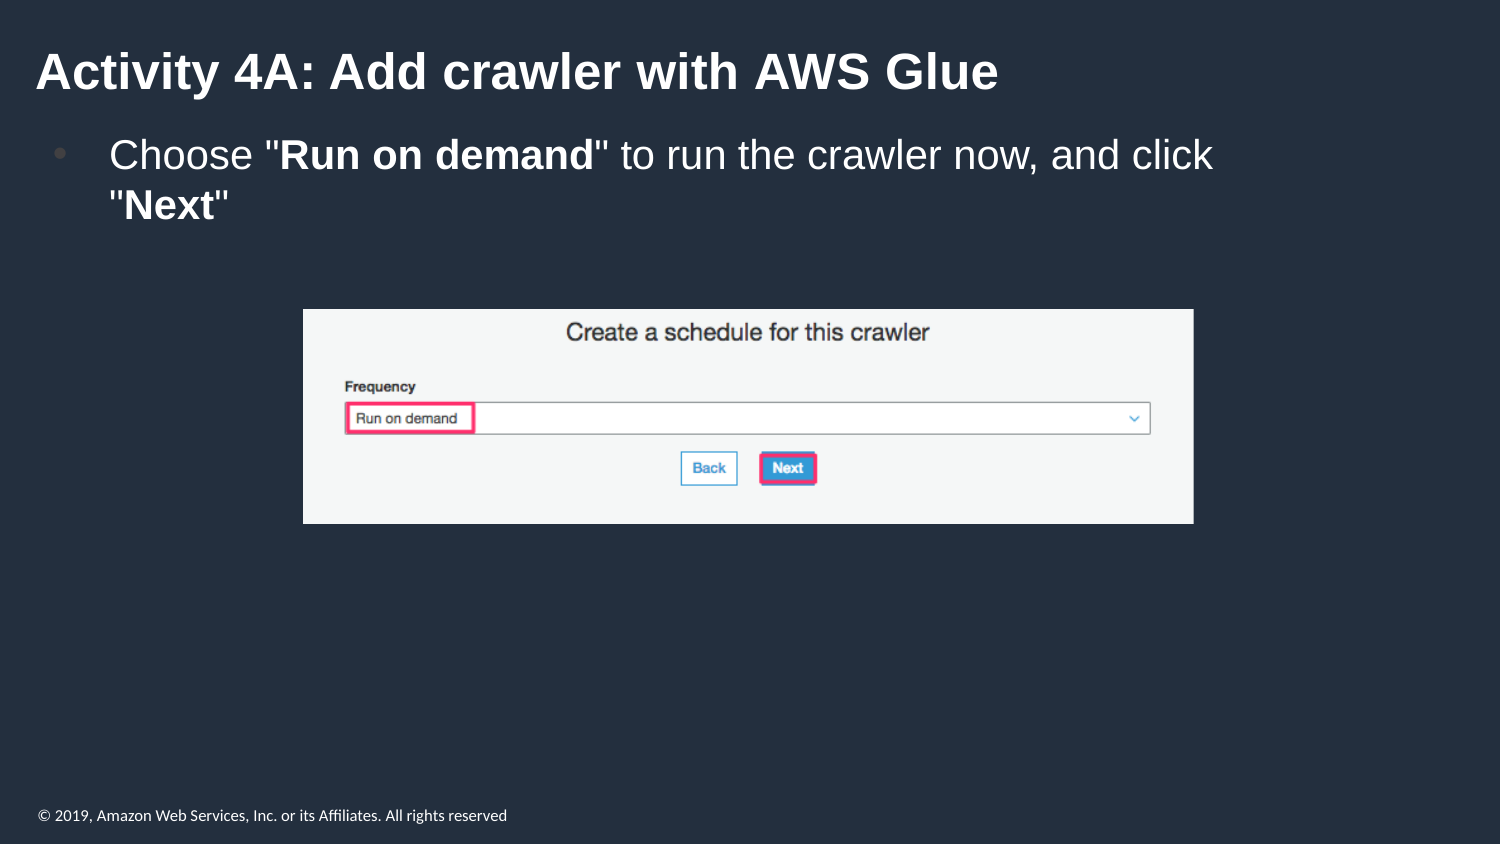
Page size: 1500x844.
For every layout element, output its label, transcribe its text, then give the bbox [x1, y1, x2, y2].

text_box [303, 309, 1194, 524]
title Activity 4A: Add crawler with AWS Glue [33, 0, 1468, 140]
text_box Choose "Run on demand" to run the crawler now, and click "Next" [50, 125, 1298, 228]
